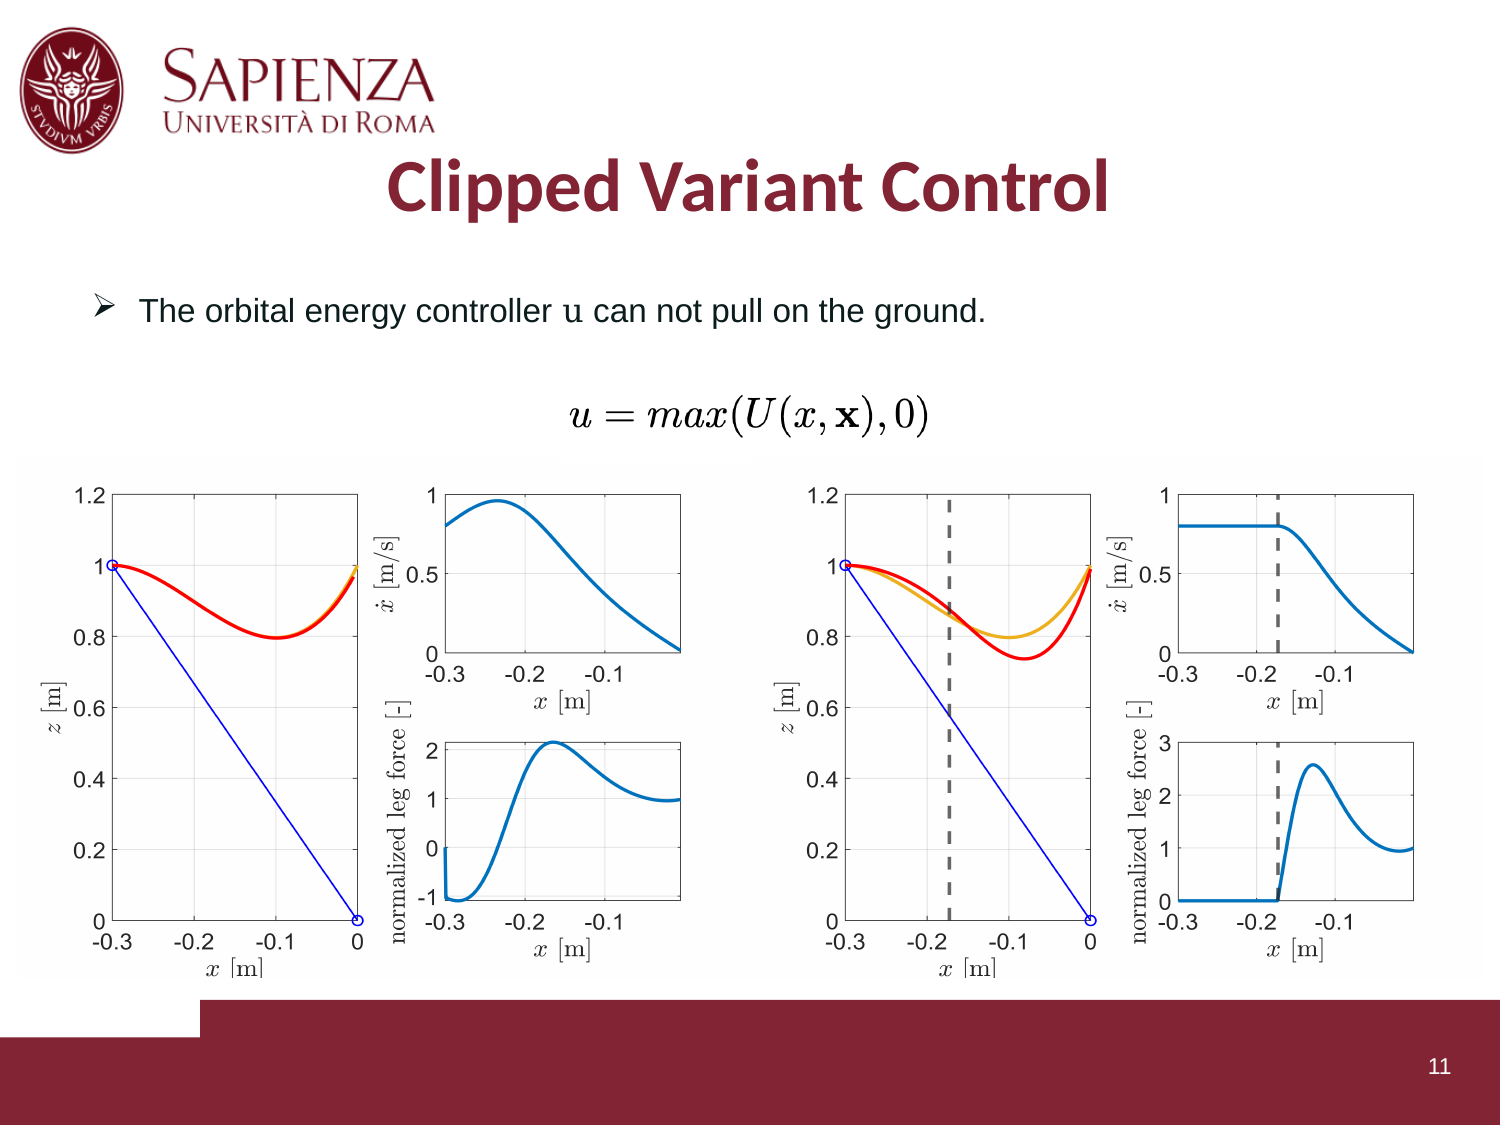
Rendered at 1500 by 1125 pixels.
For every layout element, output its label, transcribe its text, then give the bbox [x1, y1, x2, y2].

picture [17, 373, 1483, 978]
text_box The orbital energy controller u can not pull on the ground. [76, 281, 1372, 417]
text_box 11 [1412, 1044, 1500, 1114]
title Clipped Variant Control [112, 128, 1388, 370]
